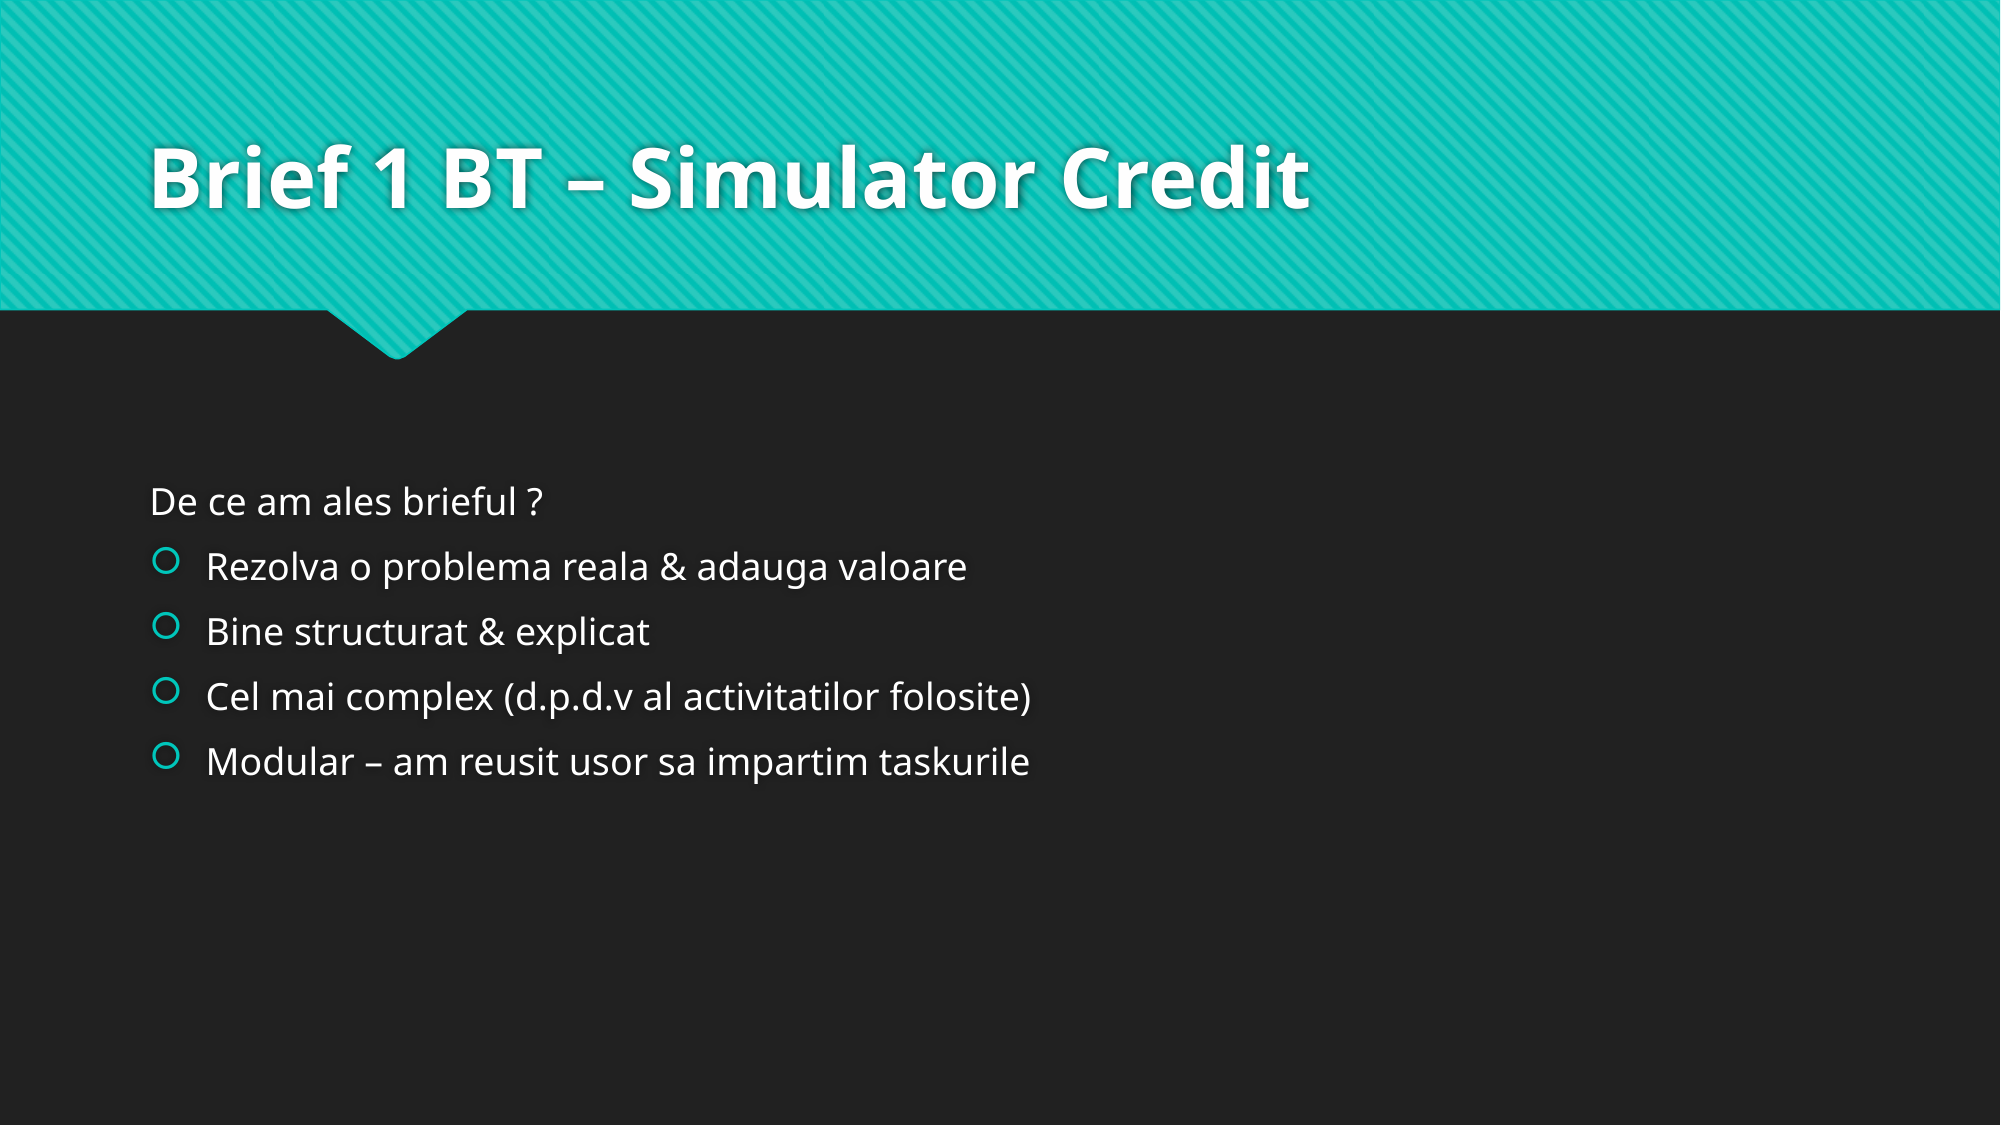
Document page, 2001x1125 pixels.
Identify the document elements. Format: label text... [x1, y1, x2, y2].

list De ce am ales brieful ? Rezolva o problema reala & adauga valoare Bine structurat & explicat Cel mai complex (d.p.d.v al activitatilor folosite) Modular – am reusit usor sa impartim taskurile [134, 364, 1866, 962]
title Brief 1 BT – Simulator Credit [132, 73, 1868, 233]
